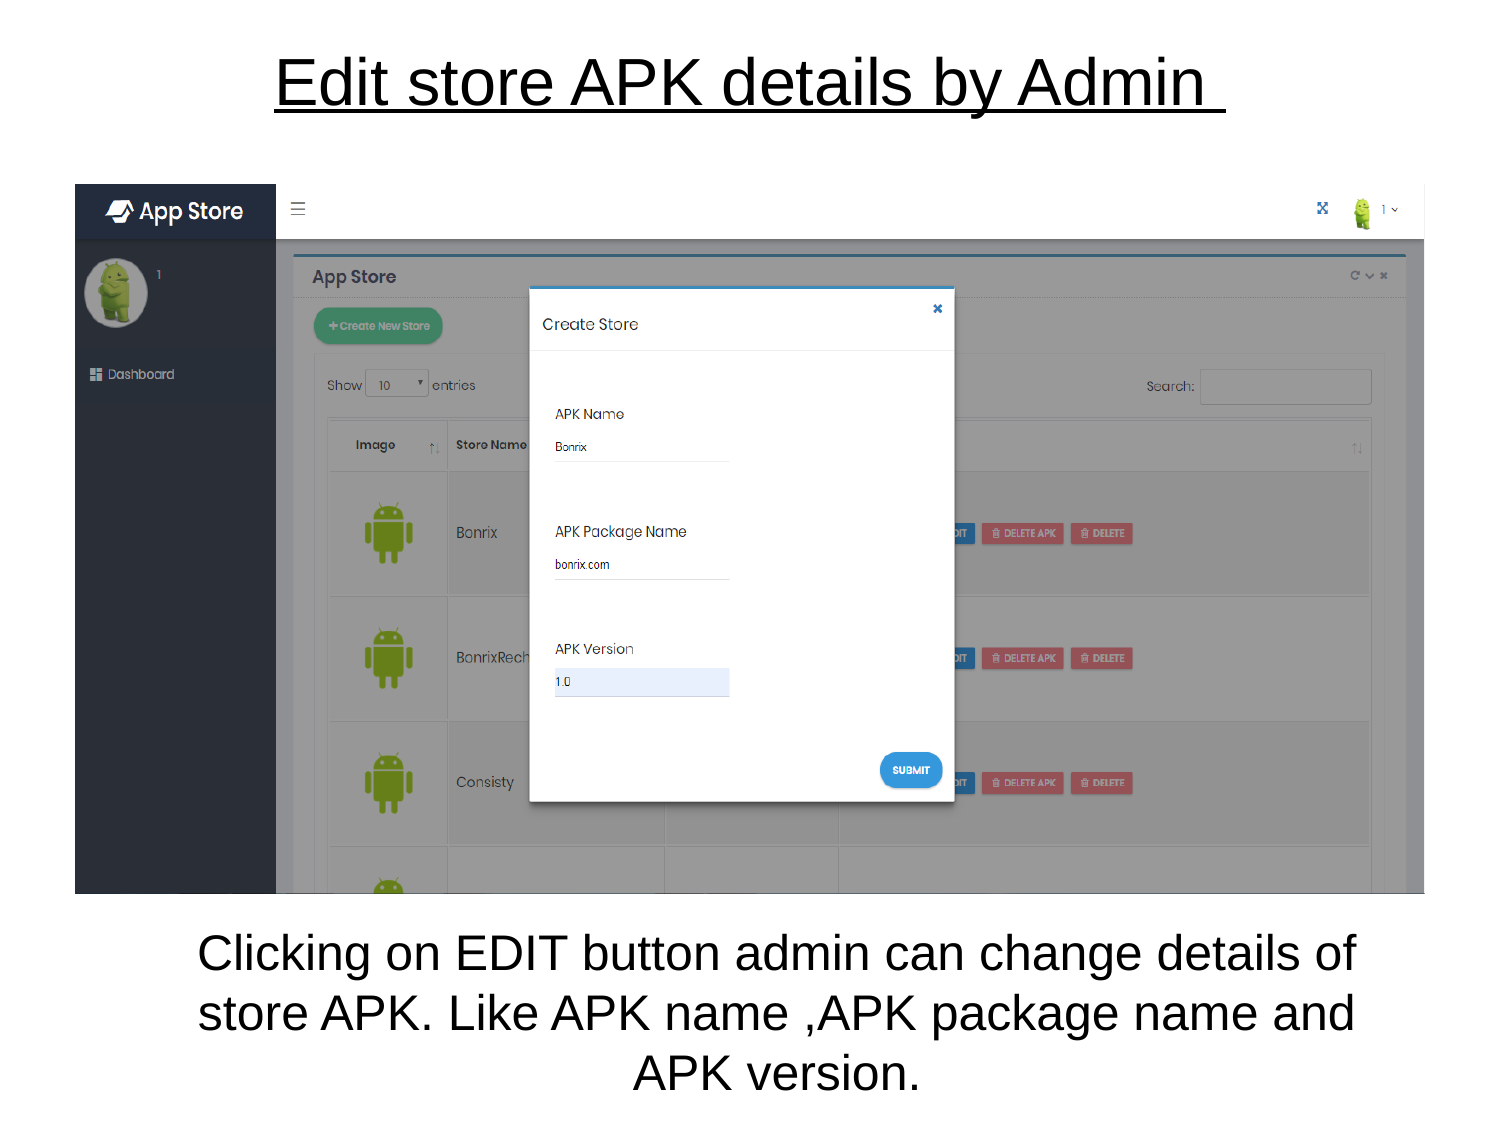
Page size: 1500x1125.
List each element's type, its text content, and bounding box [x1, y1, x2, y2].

title Edit store APK details by Admin [75, 0, 1425, 173]
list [74, 184, 1426, 894]
text_box Clicking on EDIT button admin can change details of store APK. Like APK name ,APK package name and APK version. [162, 928, 1393, 1092]
